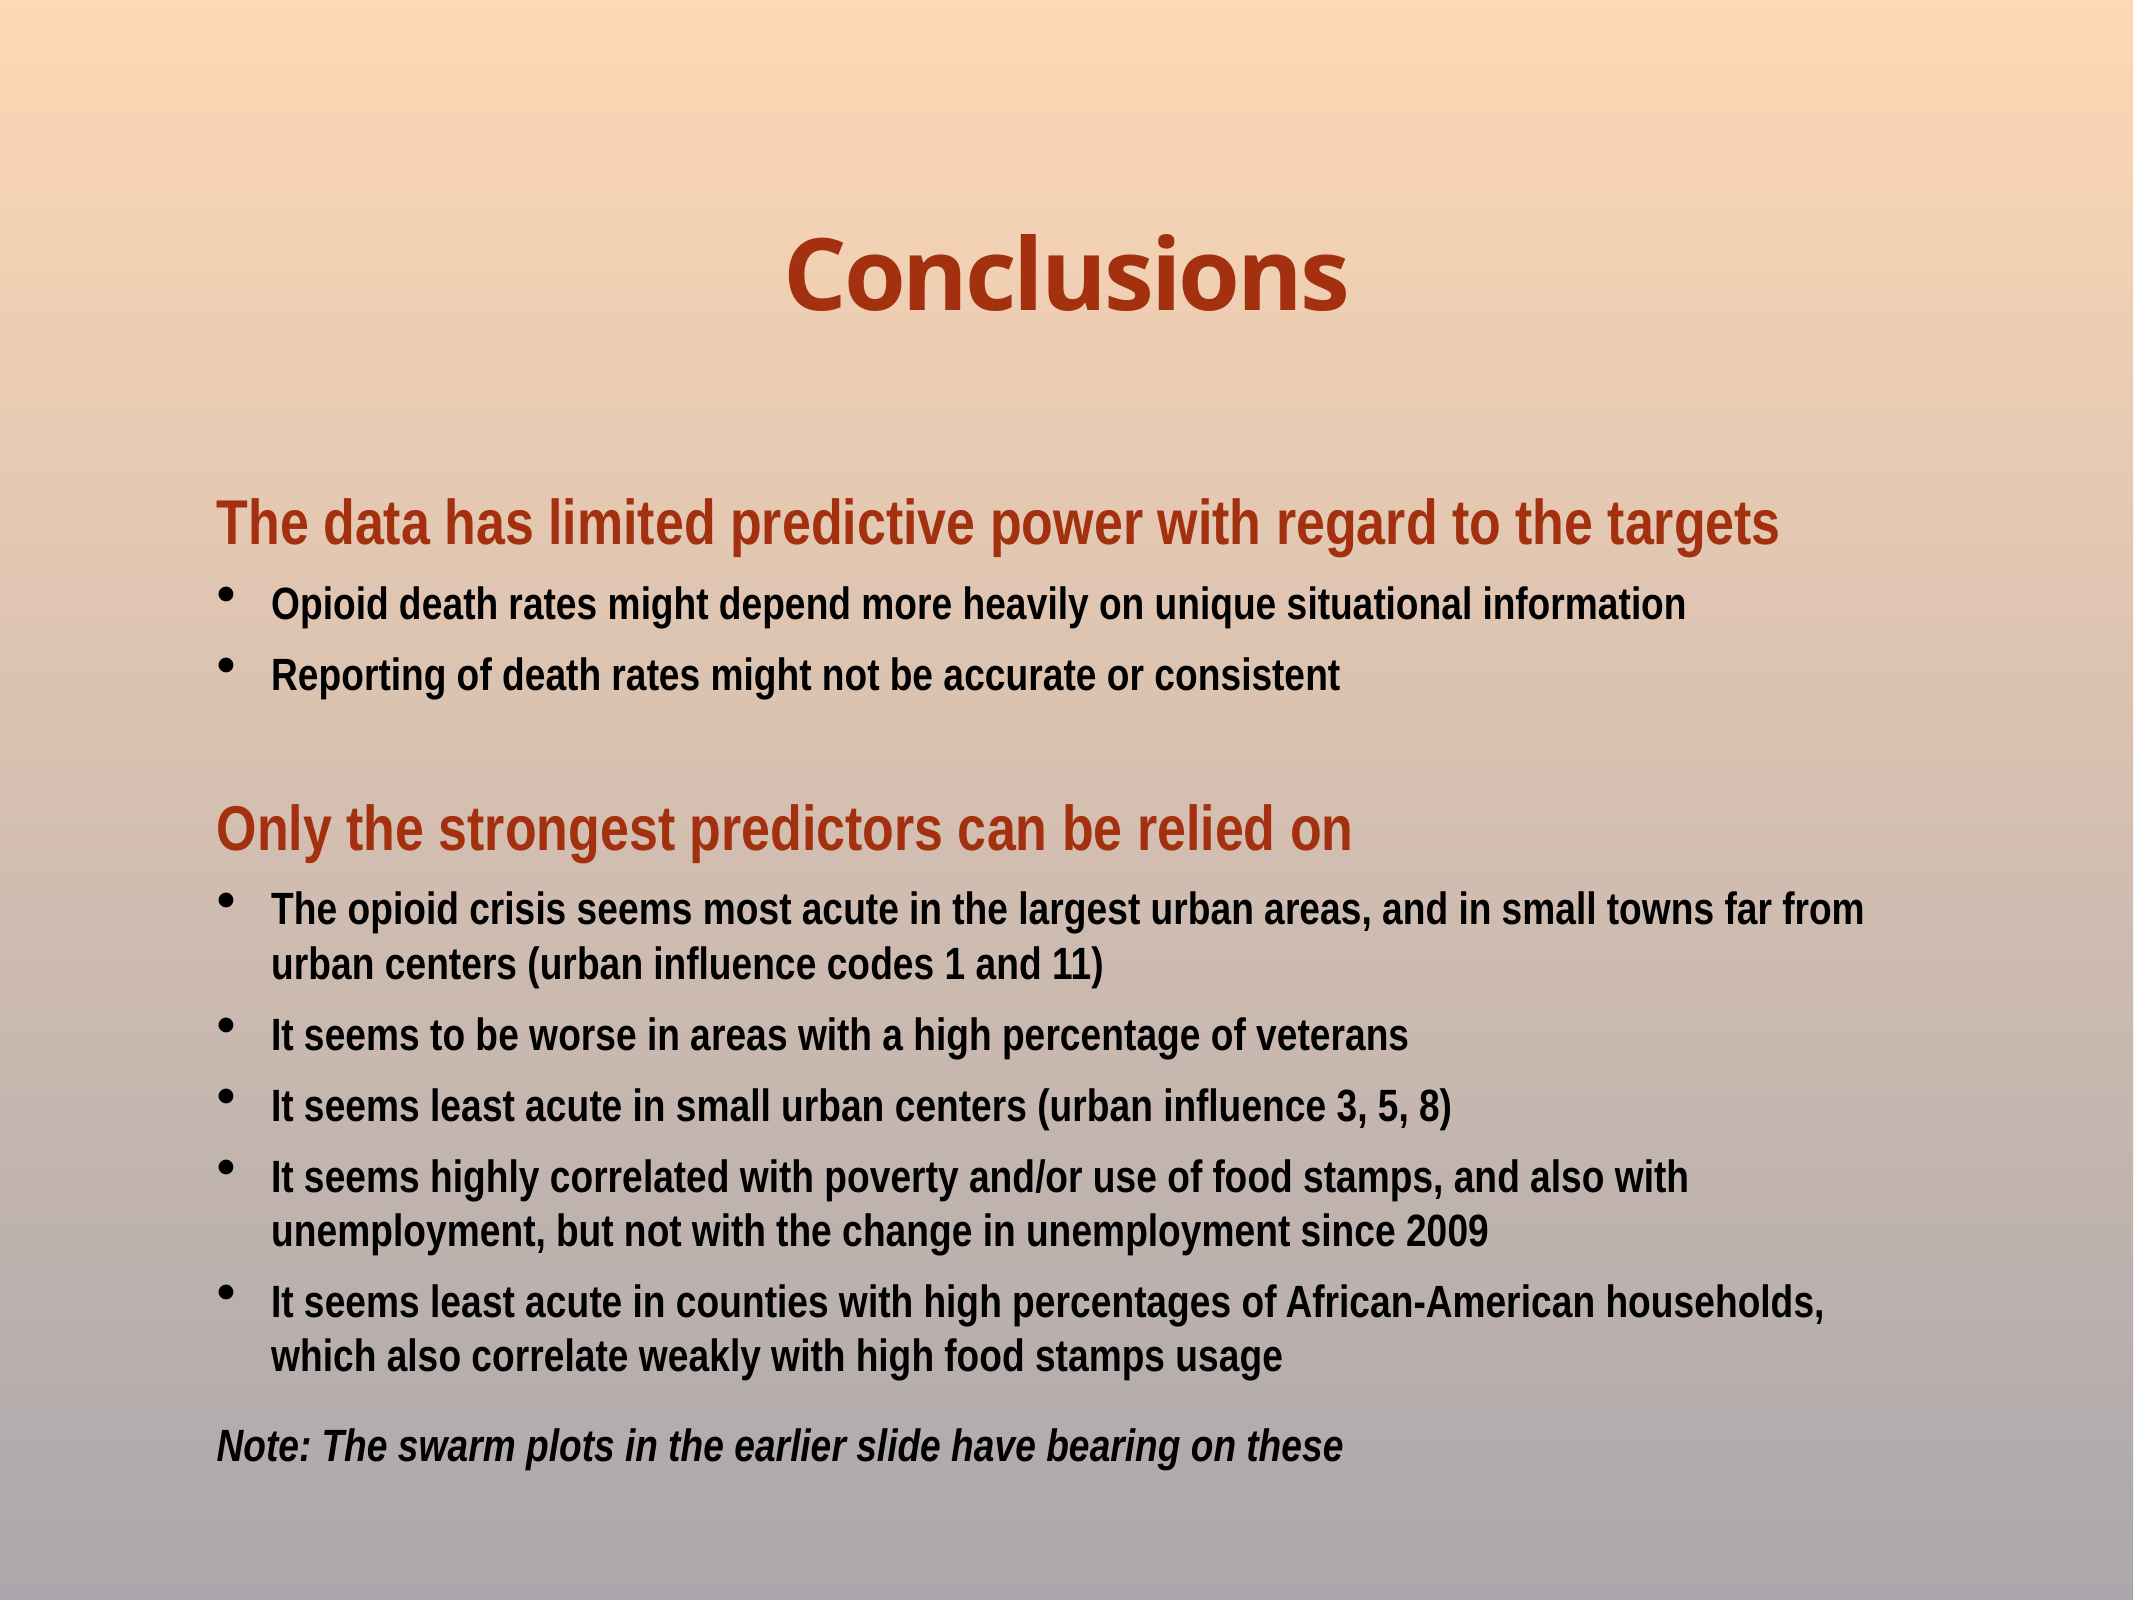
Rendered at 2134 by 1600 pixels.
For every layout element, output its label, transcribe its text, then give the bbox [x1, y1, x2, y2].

title Conclusions [207, 114, 1926, 428]
list The data has limited predictive power with regard to the targets Opioid death rates might depend more heavily on unique situational information Reporting of death rates might not be accurate or consistent Only the strongest predictors can be relied on The opioid crisis seems most acute in the largest urban areas, and in small towns far from urban centers (urban influence codes 1 and 11) It seems to be worse in areas with a high percentage of veterans It seems least acute in small urban centers (urban influence 3, 5, 8) It seems highly correlated with poverty and/or use of food stamps, and also with unemployment, but not with the change in unemployment since 2009 It seems least acute in counties with high percentages of African-American households, which also correlate weakly with high food stamps usage Note: The swarm plots in the earlier slide have bearing on these [207, 472, 1926, 1473]
